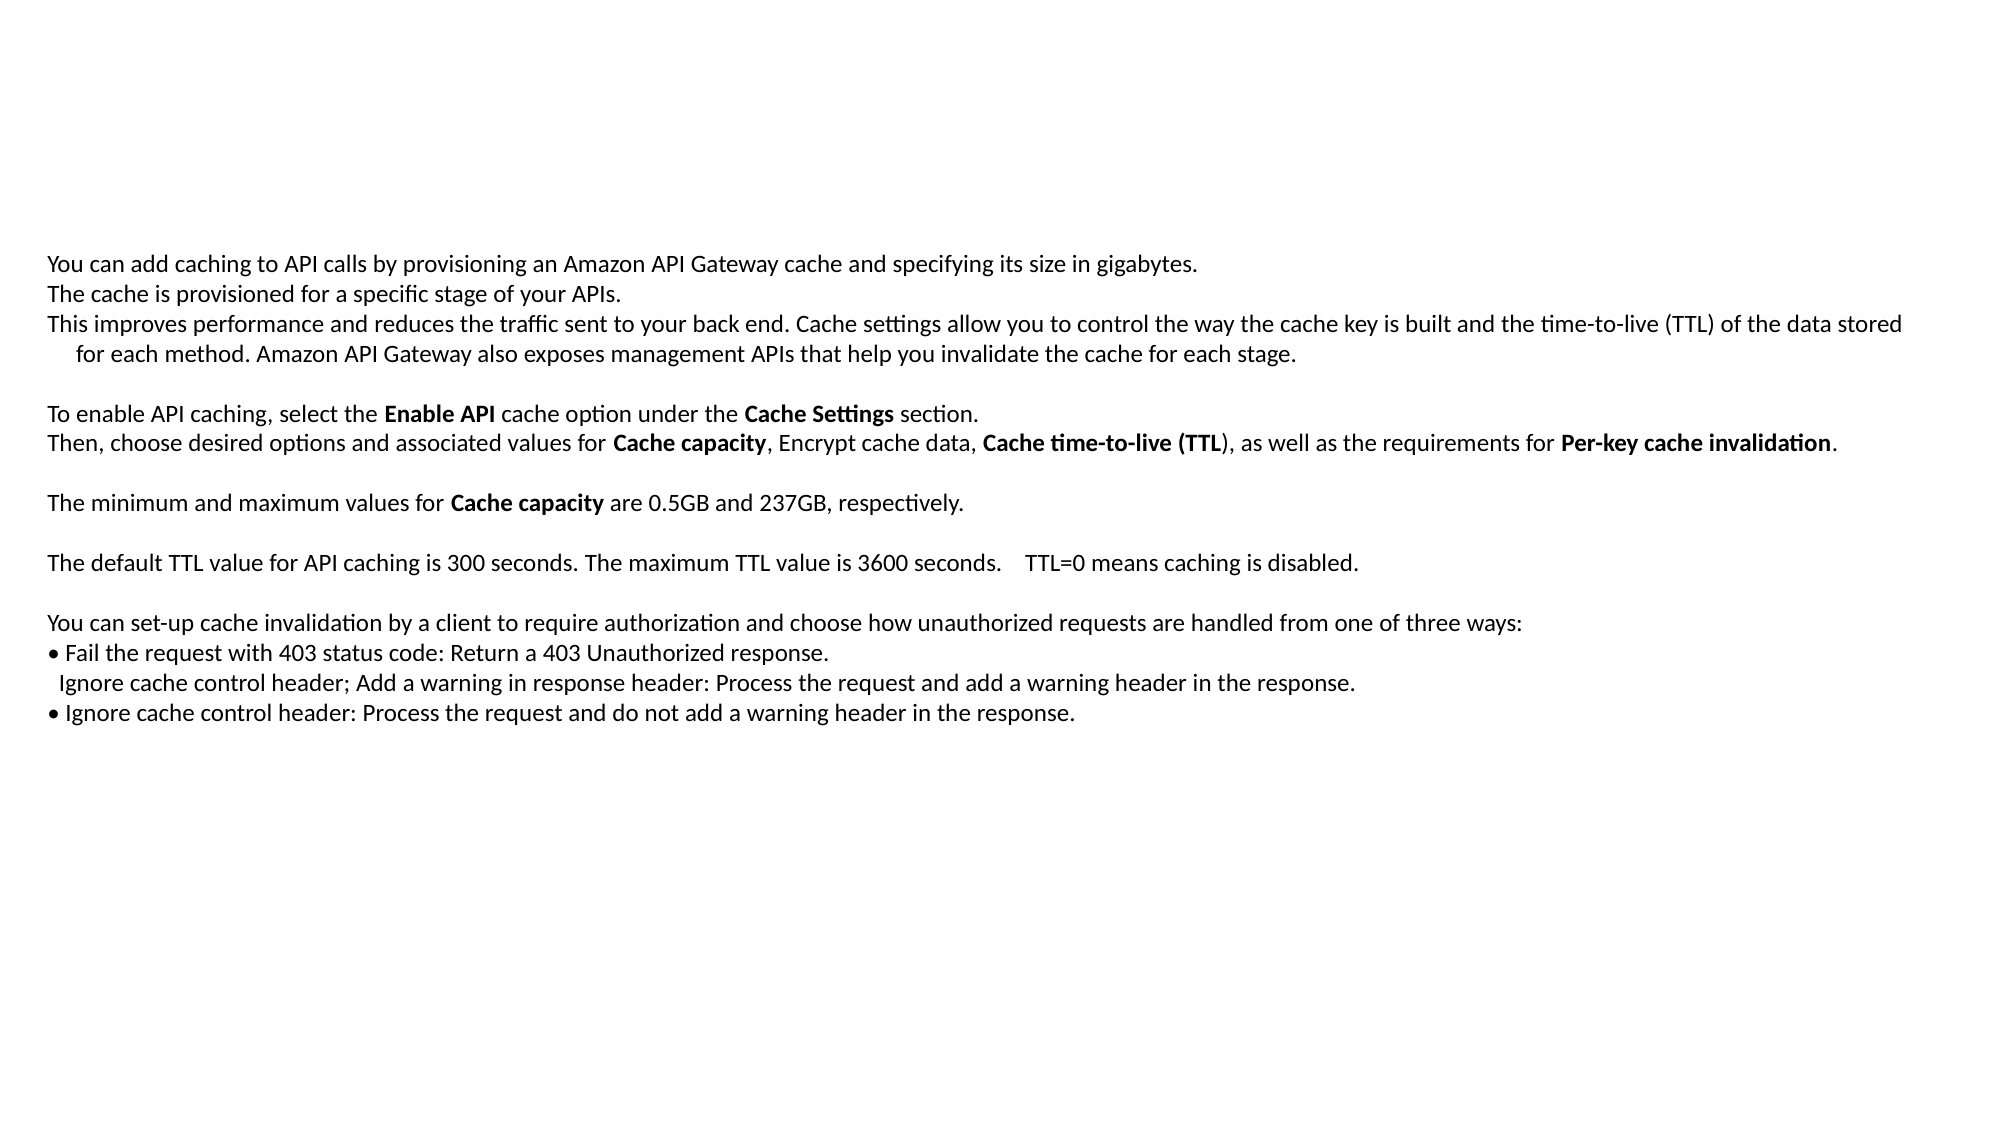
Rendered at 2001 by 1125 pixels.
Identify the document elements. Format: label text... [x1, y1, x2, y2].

text_box You can add caching to API calls by provisioning an Amazon API Gateway cache and specifying its size in gigabytes. The cache is provisioned for a specific stage of your APIs. This improves performance and reduces the traffic sent to your back end. Cache settings allow you to control the way the cache key is built and the time-to-live (TTL) of the data stored for each method. Amazon API Gateway also exposes management APIs that help you invalidate the cache for each stage. To enable API caching, select the Enable API cache option under the Cache Settings section. Then, choose desired options and associated values for Cache capacity, Encrypt cache data, Cache time-to-live (TTL), as well as the requirements for Per-key cache invalidation. The minimum and maximum values for Cache capacity are 0.5GB and 237GB, respectively. The default TTL value for API caching is 300 seconds. The maximum TTL value is 3600 seconds. TTL=0 means caching is disabled. You can set-up cache invalidation by a client to require authorization and choose how unauthorized requests are handled from one of three ways: • Fail the request with 403 status code: Return a 403 Unauthorized response. Ignore cache control header; Add a warning in response header: Process the request and add a warning header in the response. • Ignore cache control header: Process the request and do not add a warning header in the response. [32, 239, 1928, 734]
